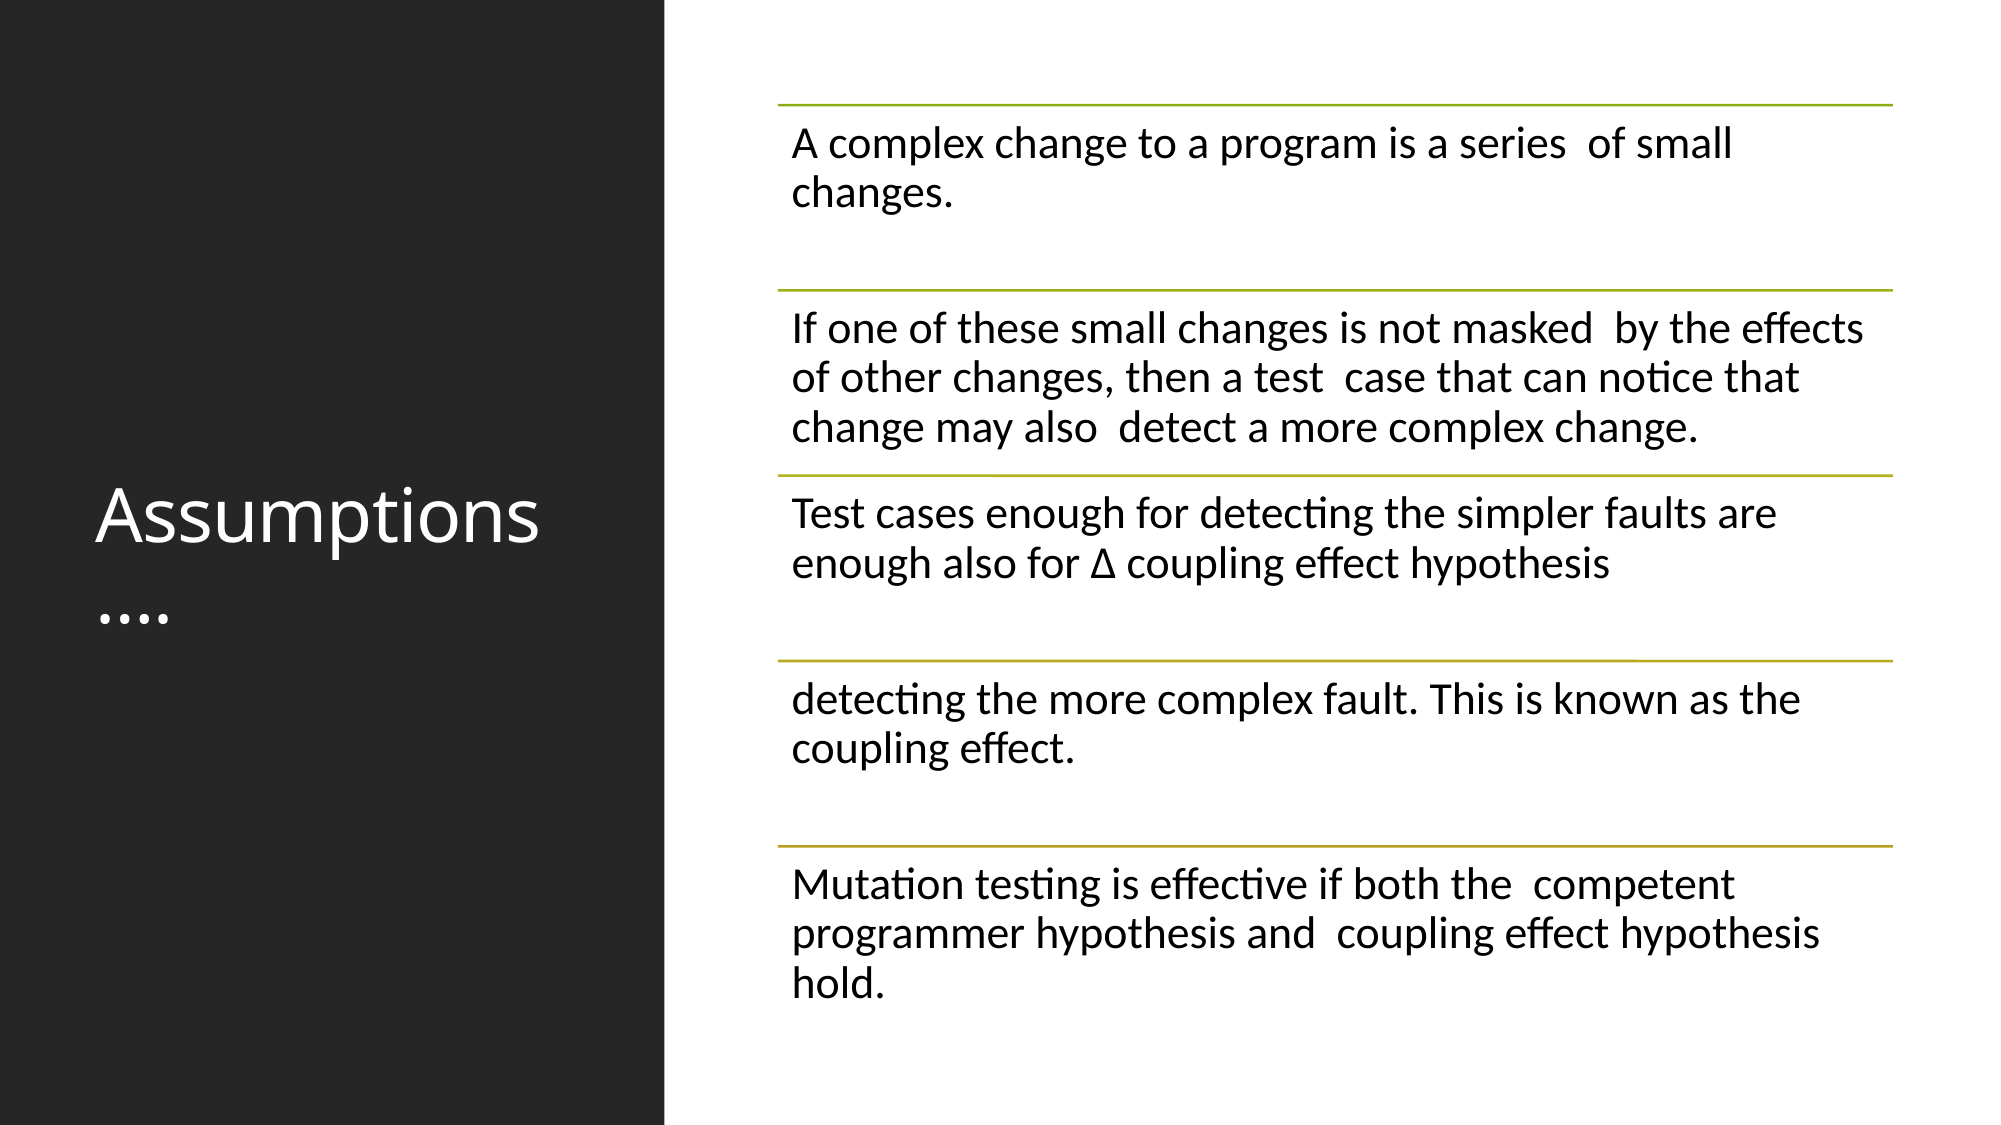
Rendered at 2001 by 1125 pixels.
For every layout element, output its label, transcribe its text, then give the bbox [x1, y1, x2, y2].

title Assumptions…. [80, 84, 587, 1032]
text_box [666, 0, 2000, 1125]
text_box [0, 0, 666, 1125]
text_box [777, 104, 1894, 1033]
